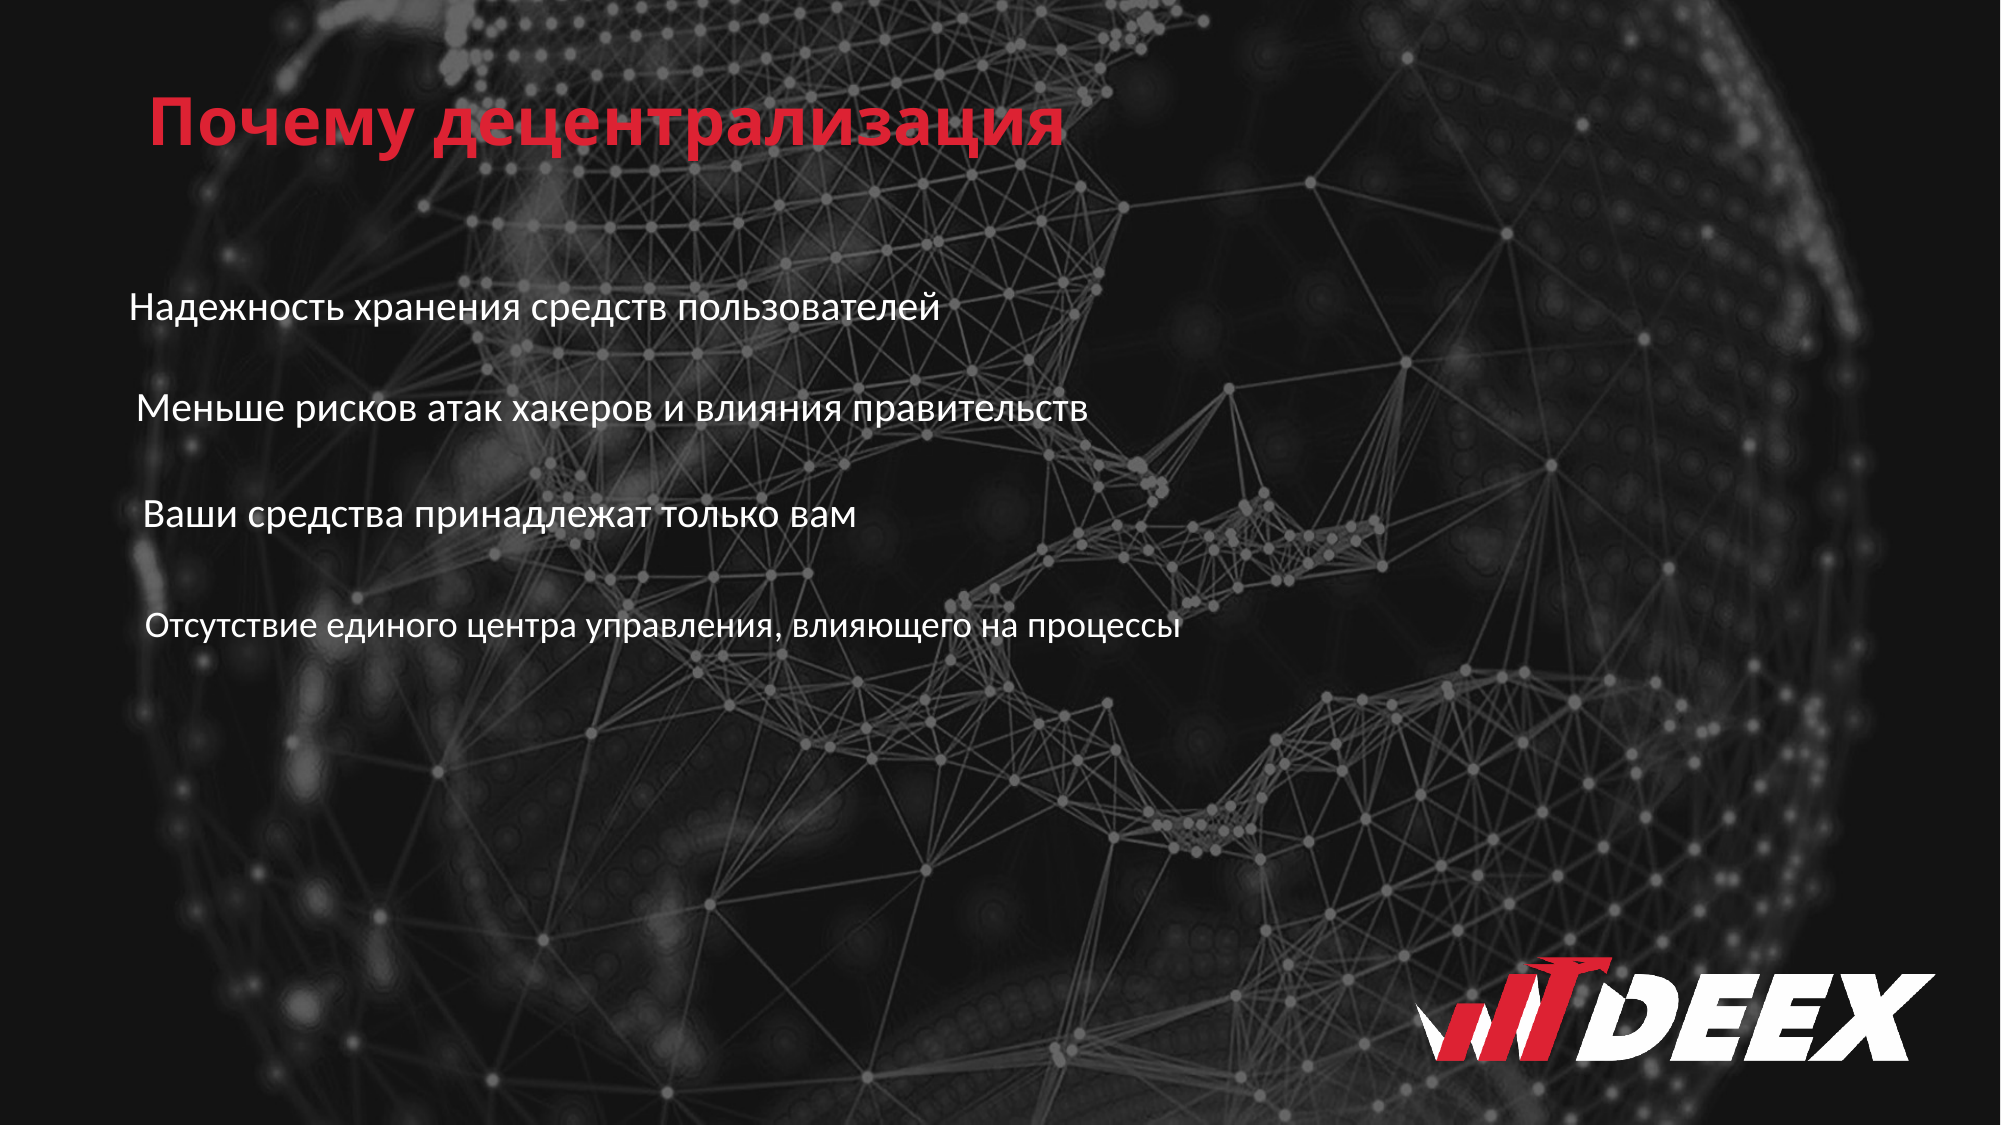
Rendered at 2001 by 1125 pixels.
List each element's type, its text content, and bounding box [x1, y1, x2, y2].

text_box Меньше рисков атак хакеров и влияния правительств [120, 372, 1388, 438]
text_box Отсутствие единого центра управления, влияющего на процессы [129, 592, 1397, 653]
text_box Ваши средства принадлежат только вам [127, 478, 1395, 544]
text_box Надежность хранения средств пользователей [114, 271, 1382, 336]
picture [0, 0, 2001, 1125]
text_box Почему децентрализация [132, 49, 1997, 168]
